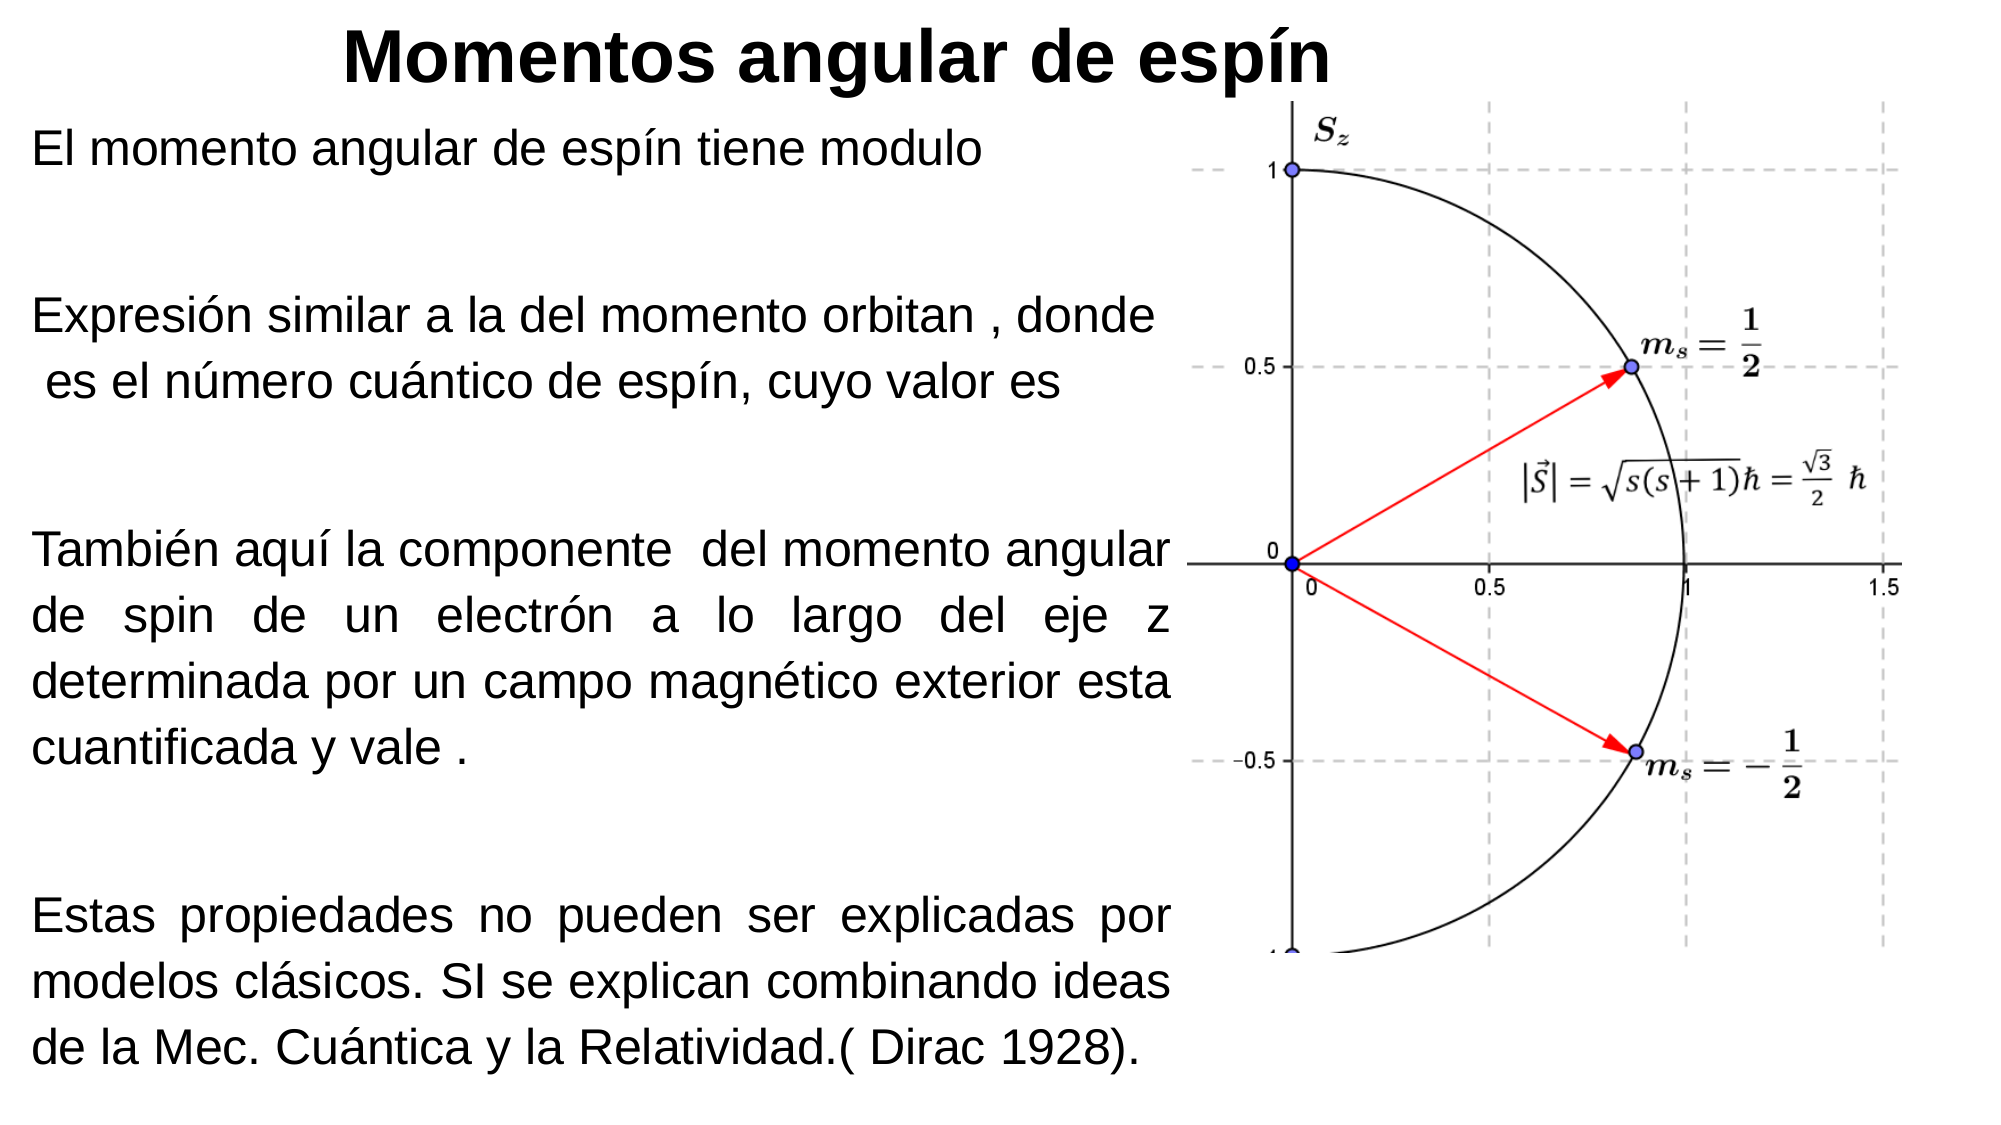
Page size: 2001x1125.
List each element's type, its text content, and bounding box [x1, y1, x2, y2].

picture [1187, 101, 1902, 953]
title Momentos angular de espín [327, 30, 1678, 87]
